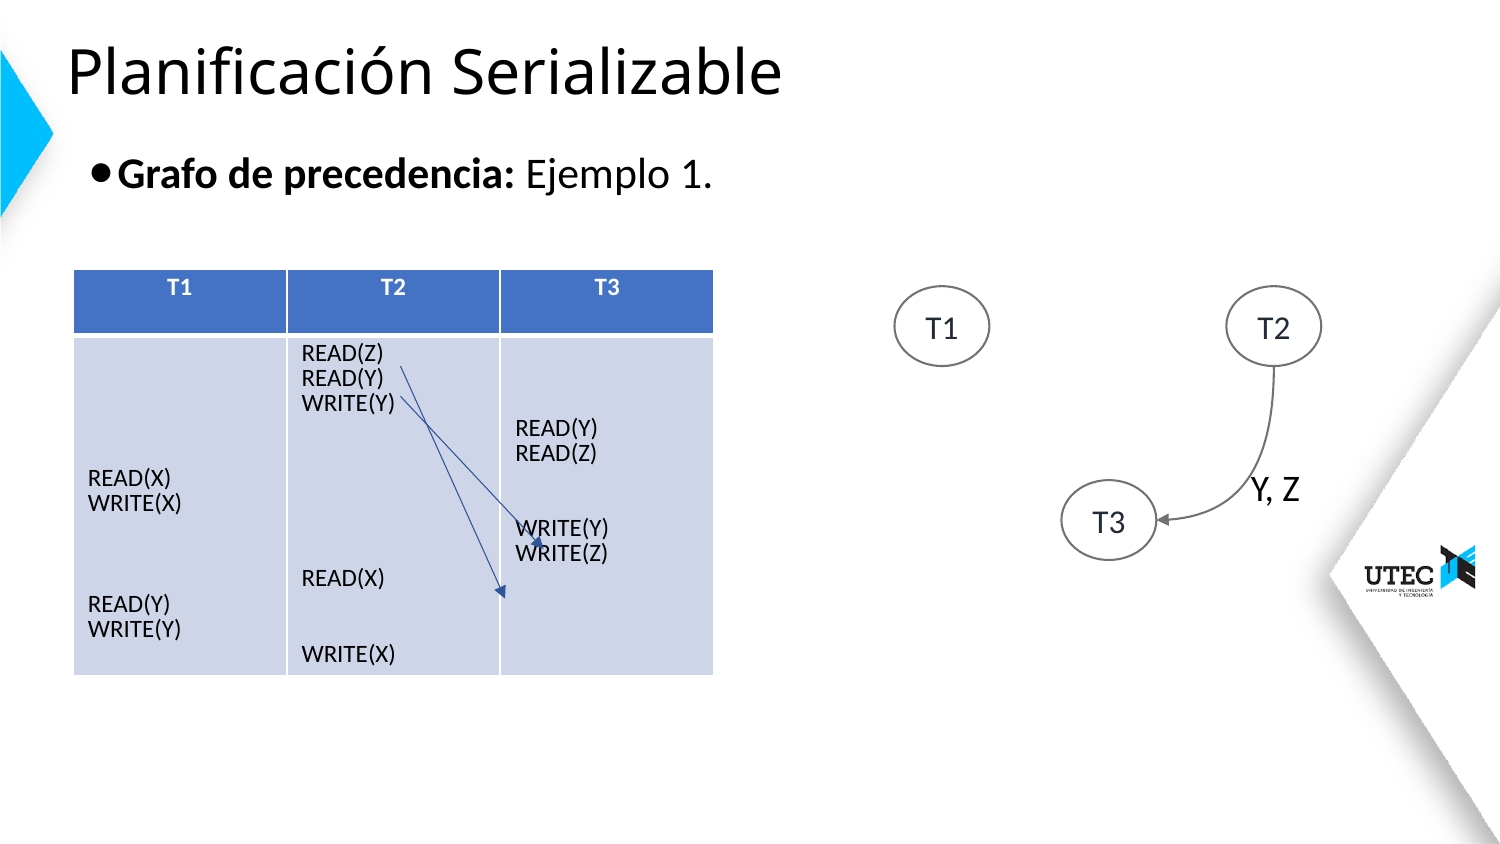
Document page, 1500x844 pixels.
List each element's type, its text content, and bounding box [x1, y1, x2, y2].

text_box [400, 365, 506, 599]
list Grafo de precedencia: Ejemplo 1. [72, 129, 1388, 237]
title Planificación Serializable [51, 25, 1449, 130]
text_box T2 [1225, 285, 1323, 368]
text_box T3 [1060, 479, 1158, 561]
table_header T2 [288, 270, 499, 333]
table_header T3 [501, 270, 713, 333]
table_cell READ(Z) READ(Y) WRITE(Y) READ(X) WRITE(X) [288, 338, 499, 675]
text_box T1 [893, 285, 991, 368]
text_box Y, Z [1236, 457, 1315, 517]
table_cell READ(X) WRITE(X) READ(Y) WRITE(Y) [74, 338, 286, 675]
table_cell READ(Y) READ(Z) WRITE(Y) WRITE(Z) [501, 338, 713, 675]
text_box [506, 396, 544, 550]
table_header T1 [74, 270, 286, 333]
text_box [1138, 384, 1293, 502]
picture [0, 0, 1500, 844]
